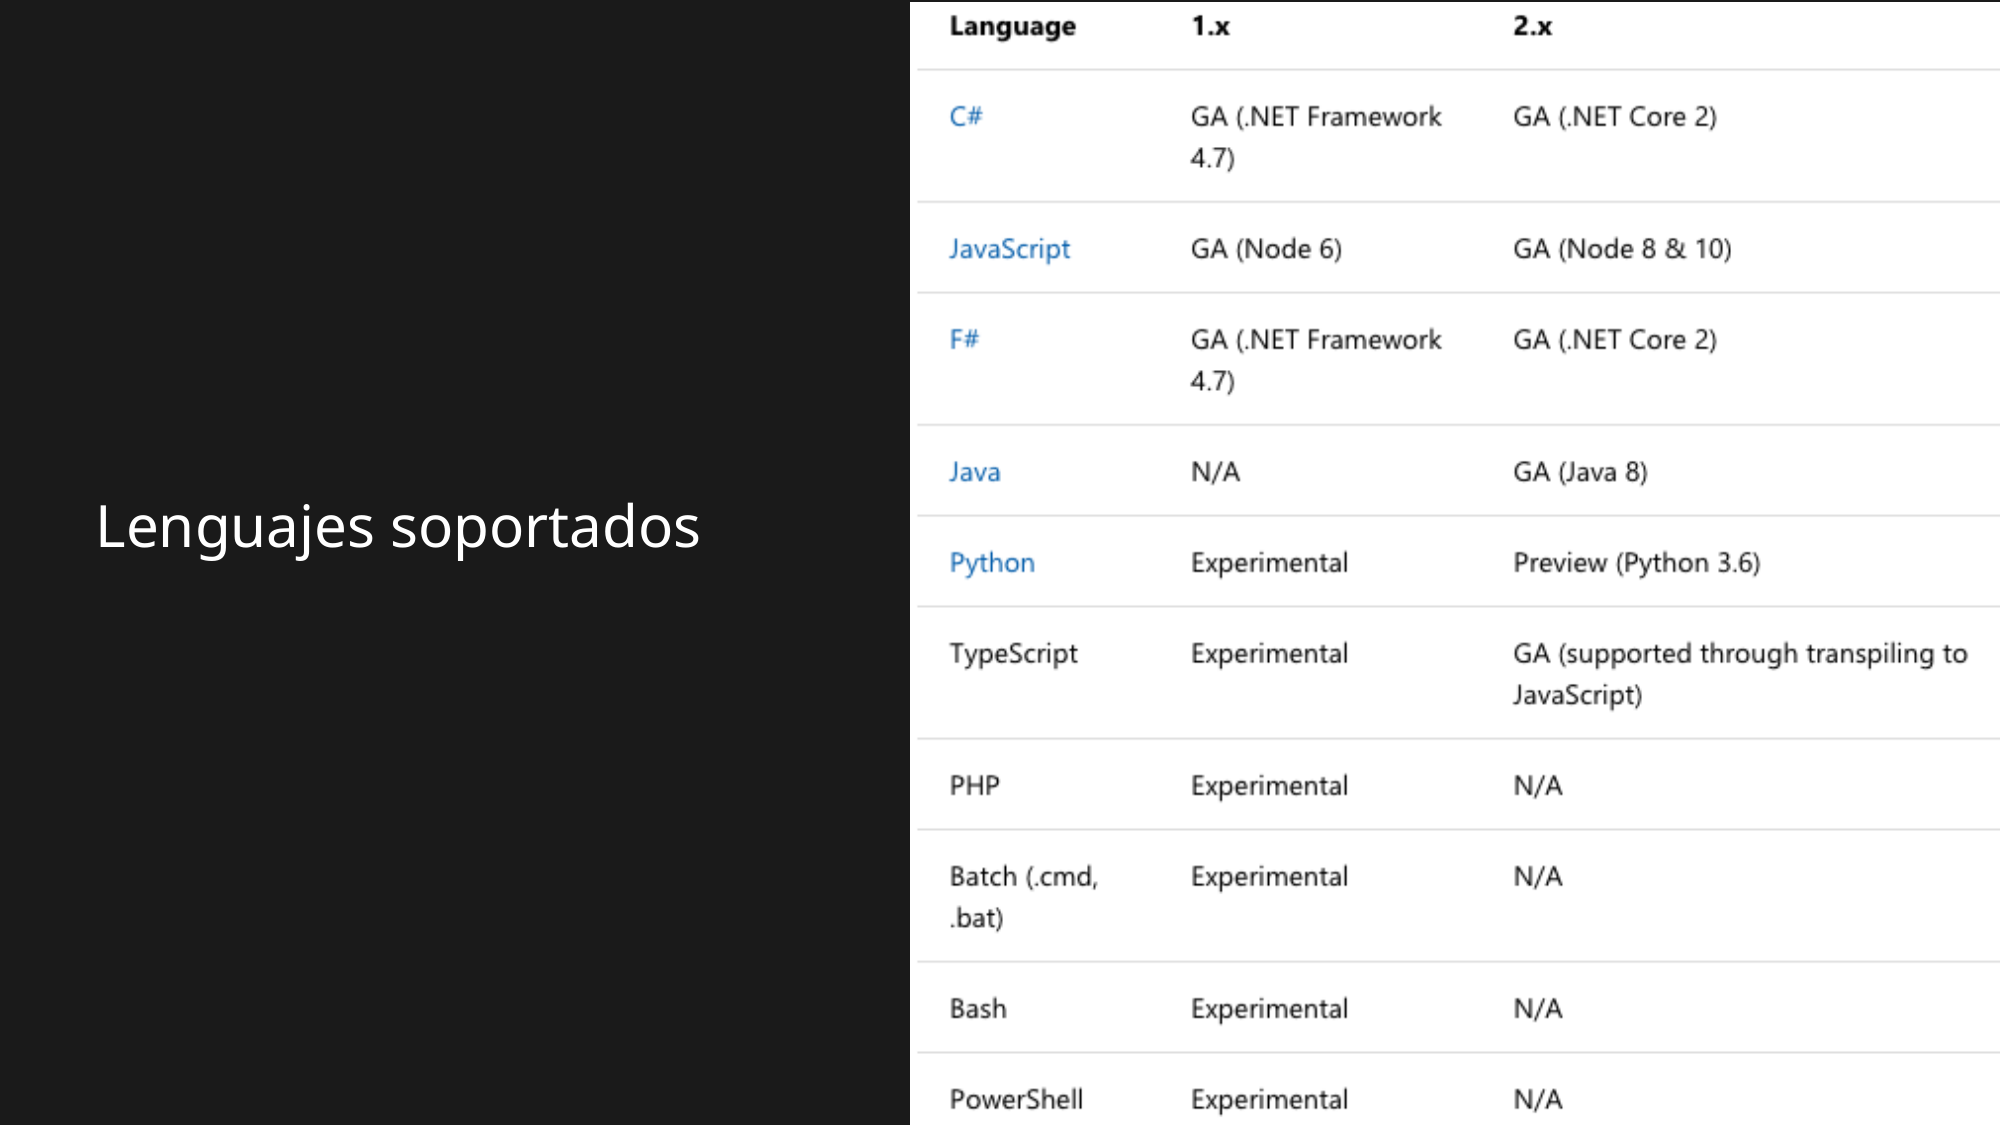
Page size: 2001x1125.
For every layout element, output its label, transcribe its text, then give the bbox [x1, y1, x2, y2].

picture [910, 2, 2000, 1125]
title Lenguajes soportados [95, 489, 779, 560]
